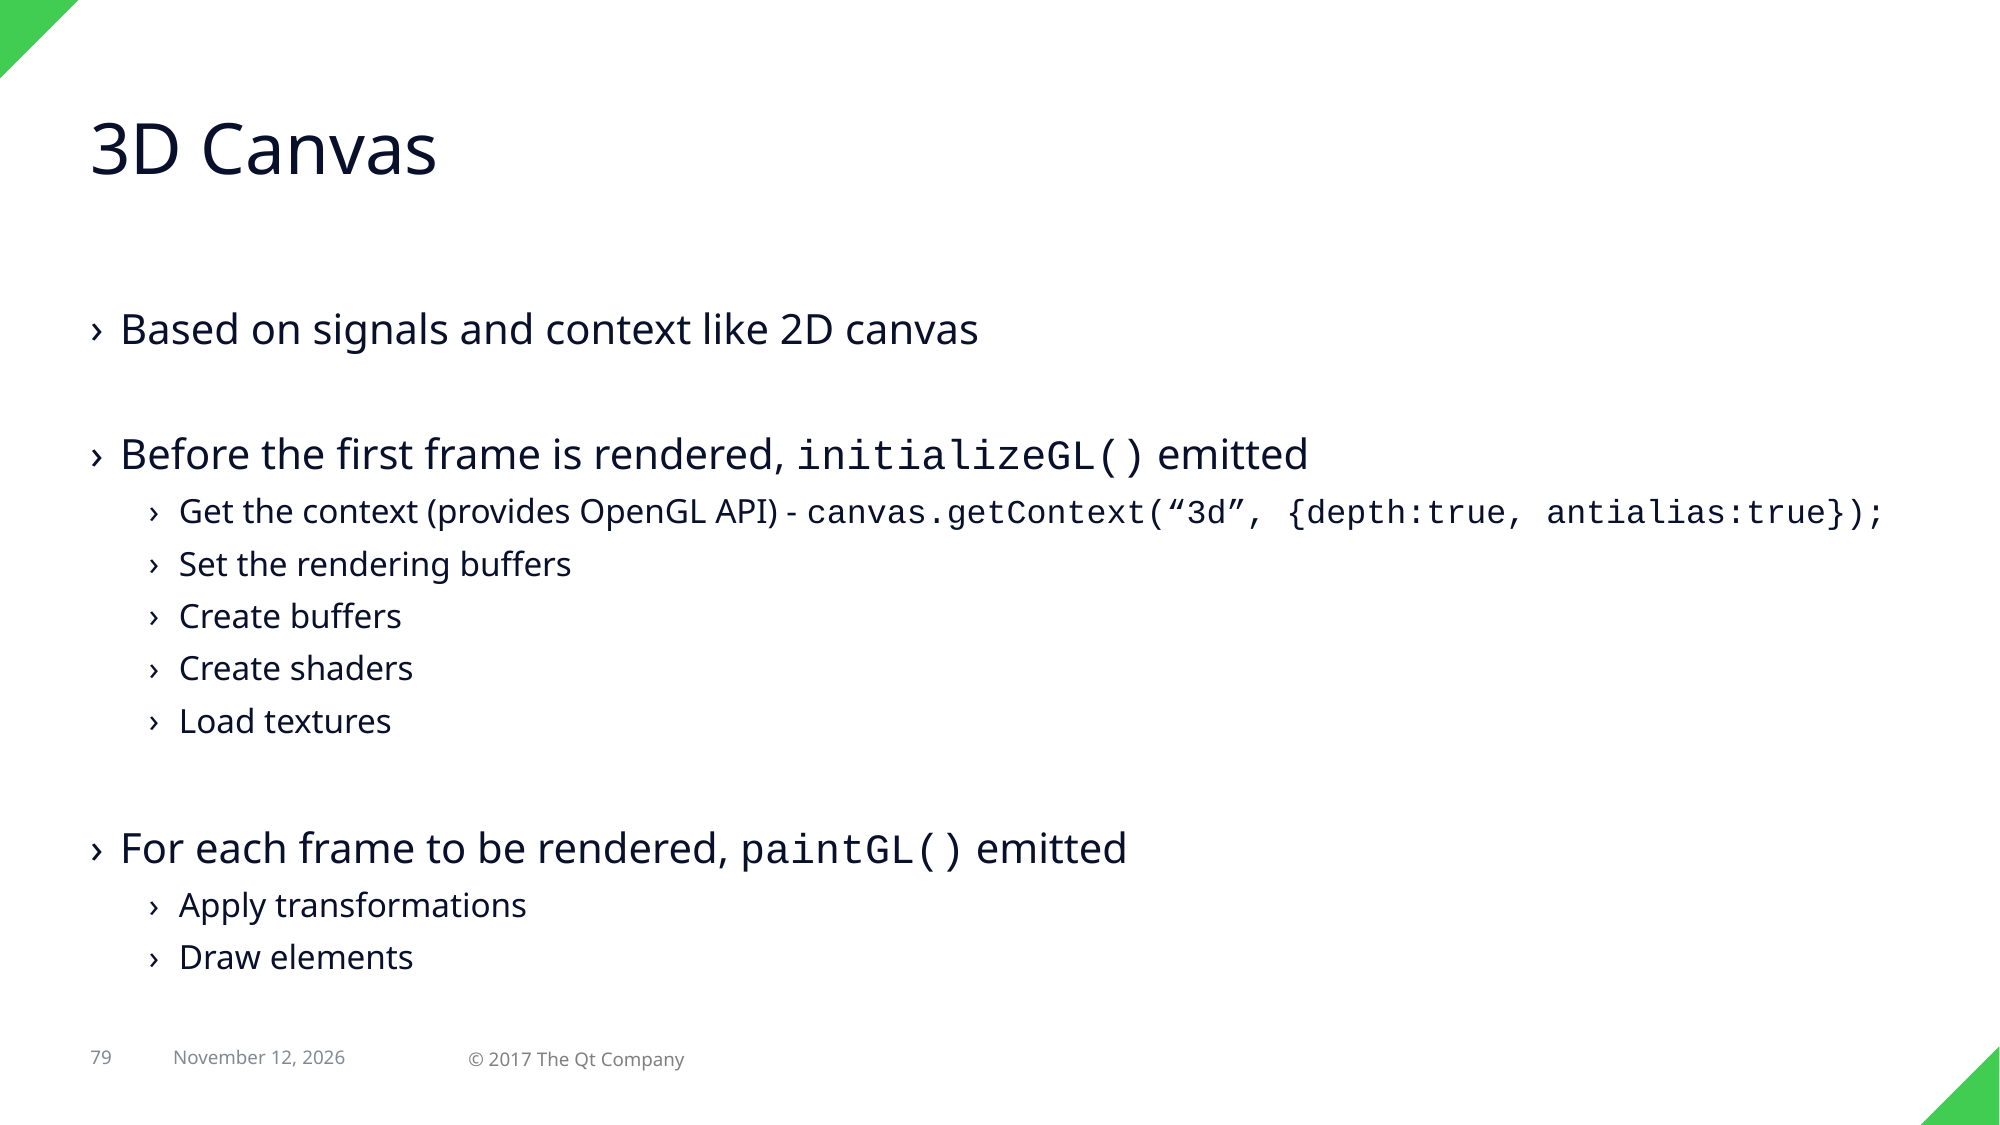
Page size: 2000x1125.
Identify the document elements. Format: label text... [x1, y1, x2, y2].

footer © 2017 The Qt Company [468, 1046, 1910, 1071]
slide_number 79 [90, 1046, 173, 1071]
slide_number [173, 1046, 468, 1071]
list Based on signals and context like 2D canvas Before the first frame is rendered, initializeGL() emitted Get the context (provides OpenGL API) - canvas.getContext(“3d”, {depth:true, antialias:true}); Set the rendering buffers Create buffers Create shaders Load textures For each frame to be rendered, paintGL() emitted Apply transformations Draw elements [90, 302, 1910, 1012]
title 3D Canvas [90, 113, 1910, 268]
